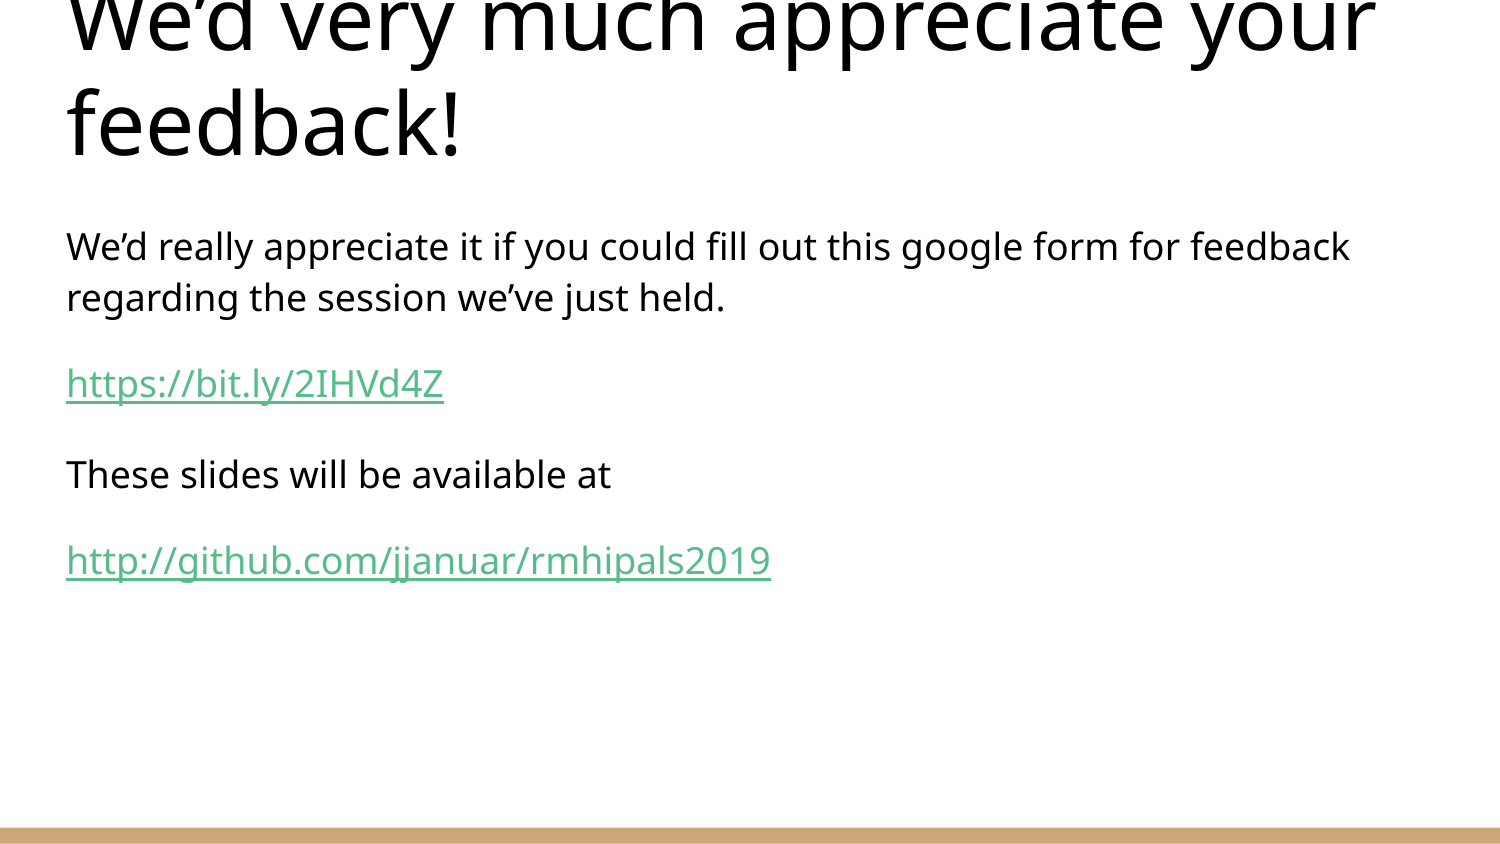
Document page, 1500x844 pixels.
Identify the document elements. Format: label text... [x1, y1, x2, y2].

list We’d really appreciate it if you could fill out this google form for feedback regarding the session we’ve just held. https://bit.ly/2IHVd4Z These slides will be available at http://github.com/jjanuar/rmhipals2019 [51, 200, 1449, 752]
title We’d very much appreciate your feedback! [51, 51, 1449, 189]
